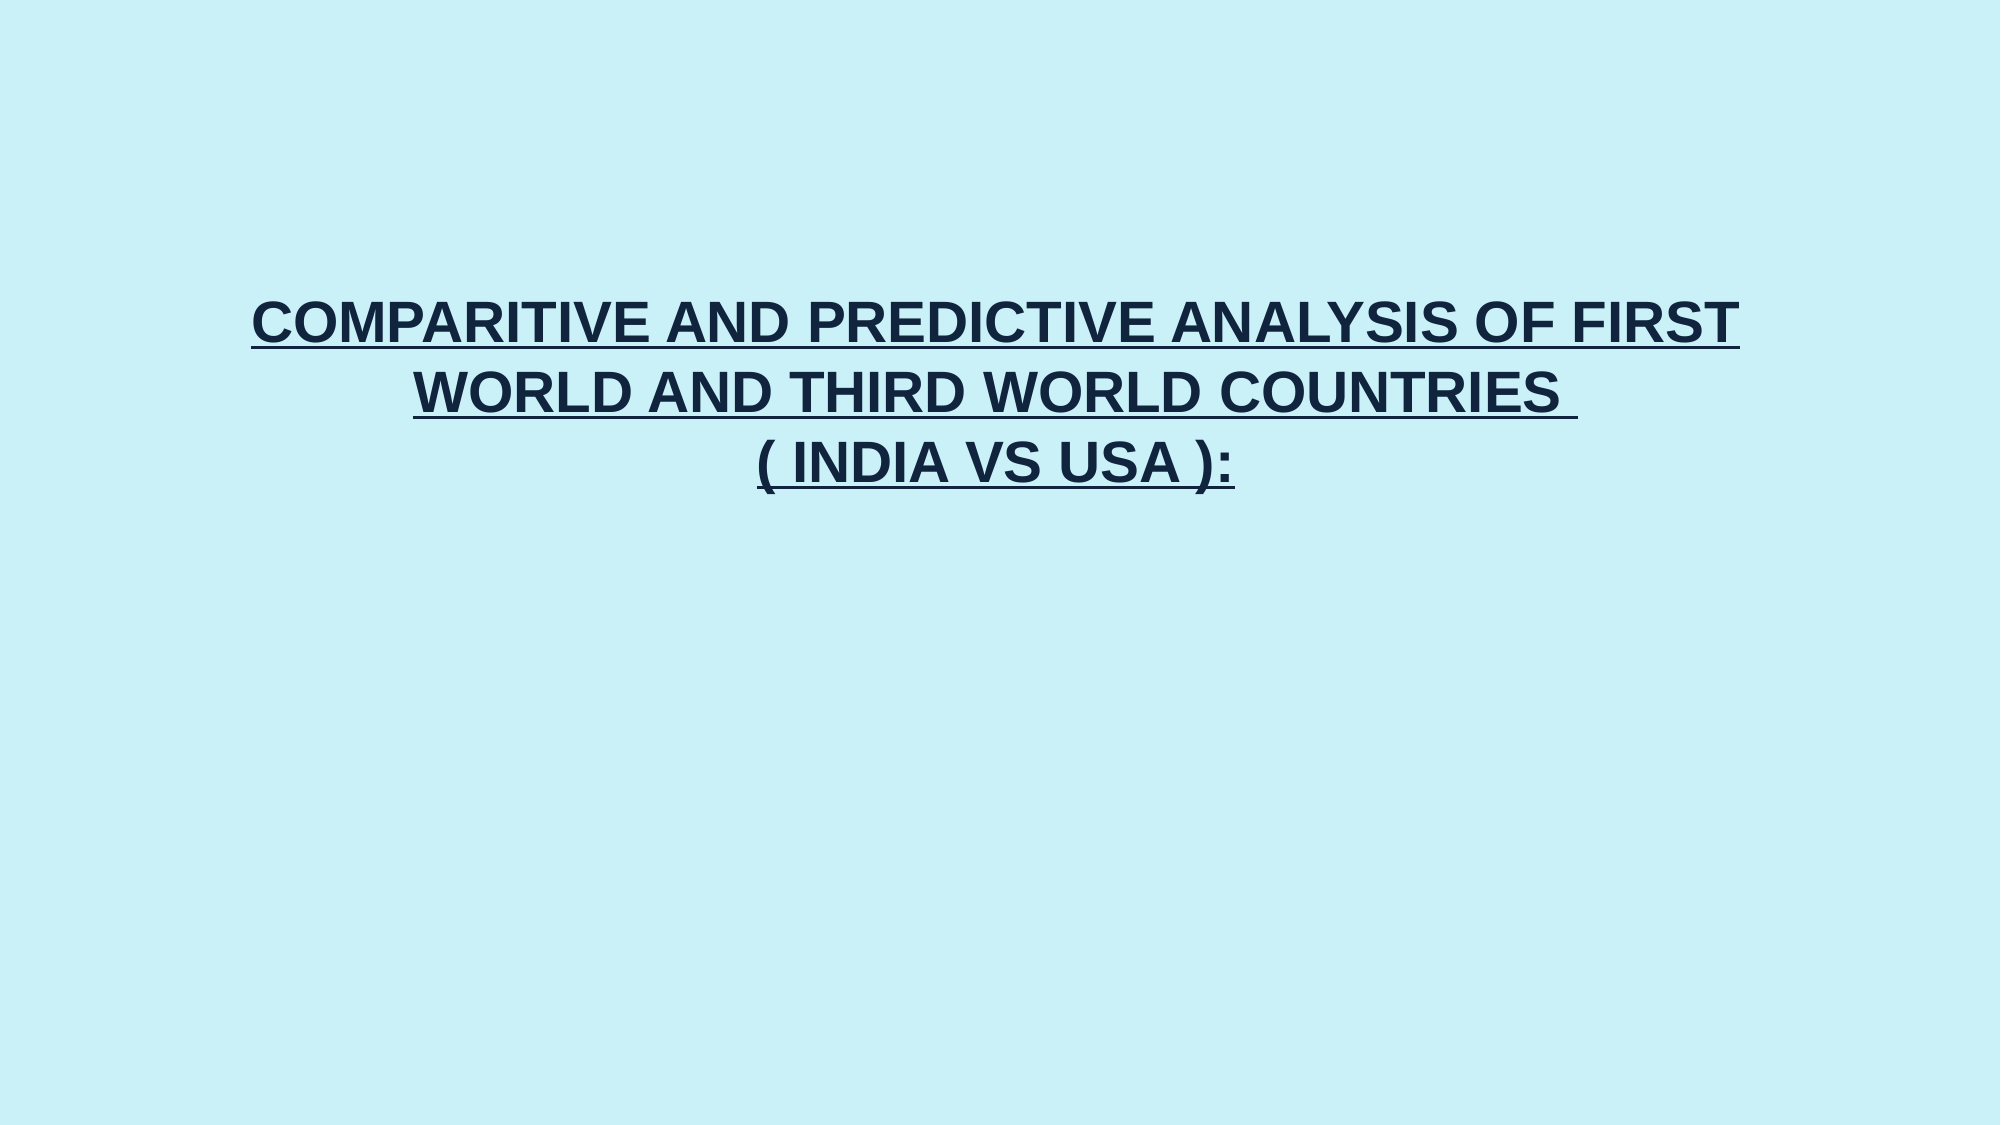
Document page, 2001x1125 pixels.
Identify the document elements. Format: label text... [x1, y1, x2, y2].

text_box COMPARITIVE AND PREDICTIVE ANALYSIS OF FIRST WORLD AND THIRD WORLD COUNTRIES ( INDIA VS USA ): [234, 276, 1758, 502]
